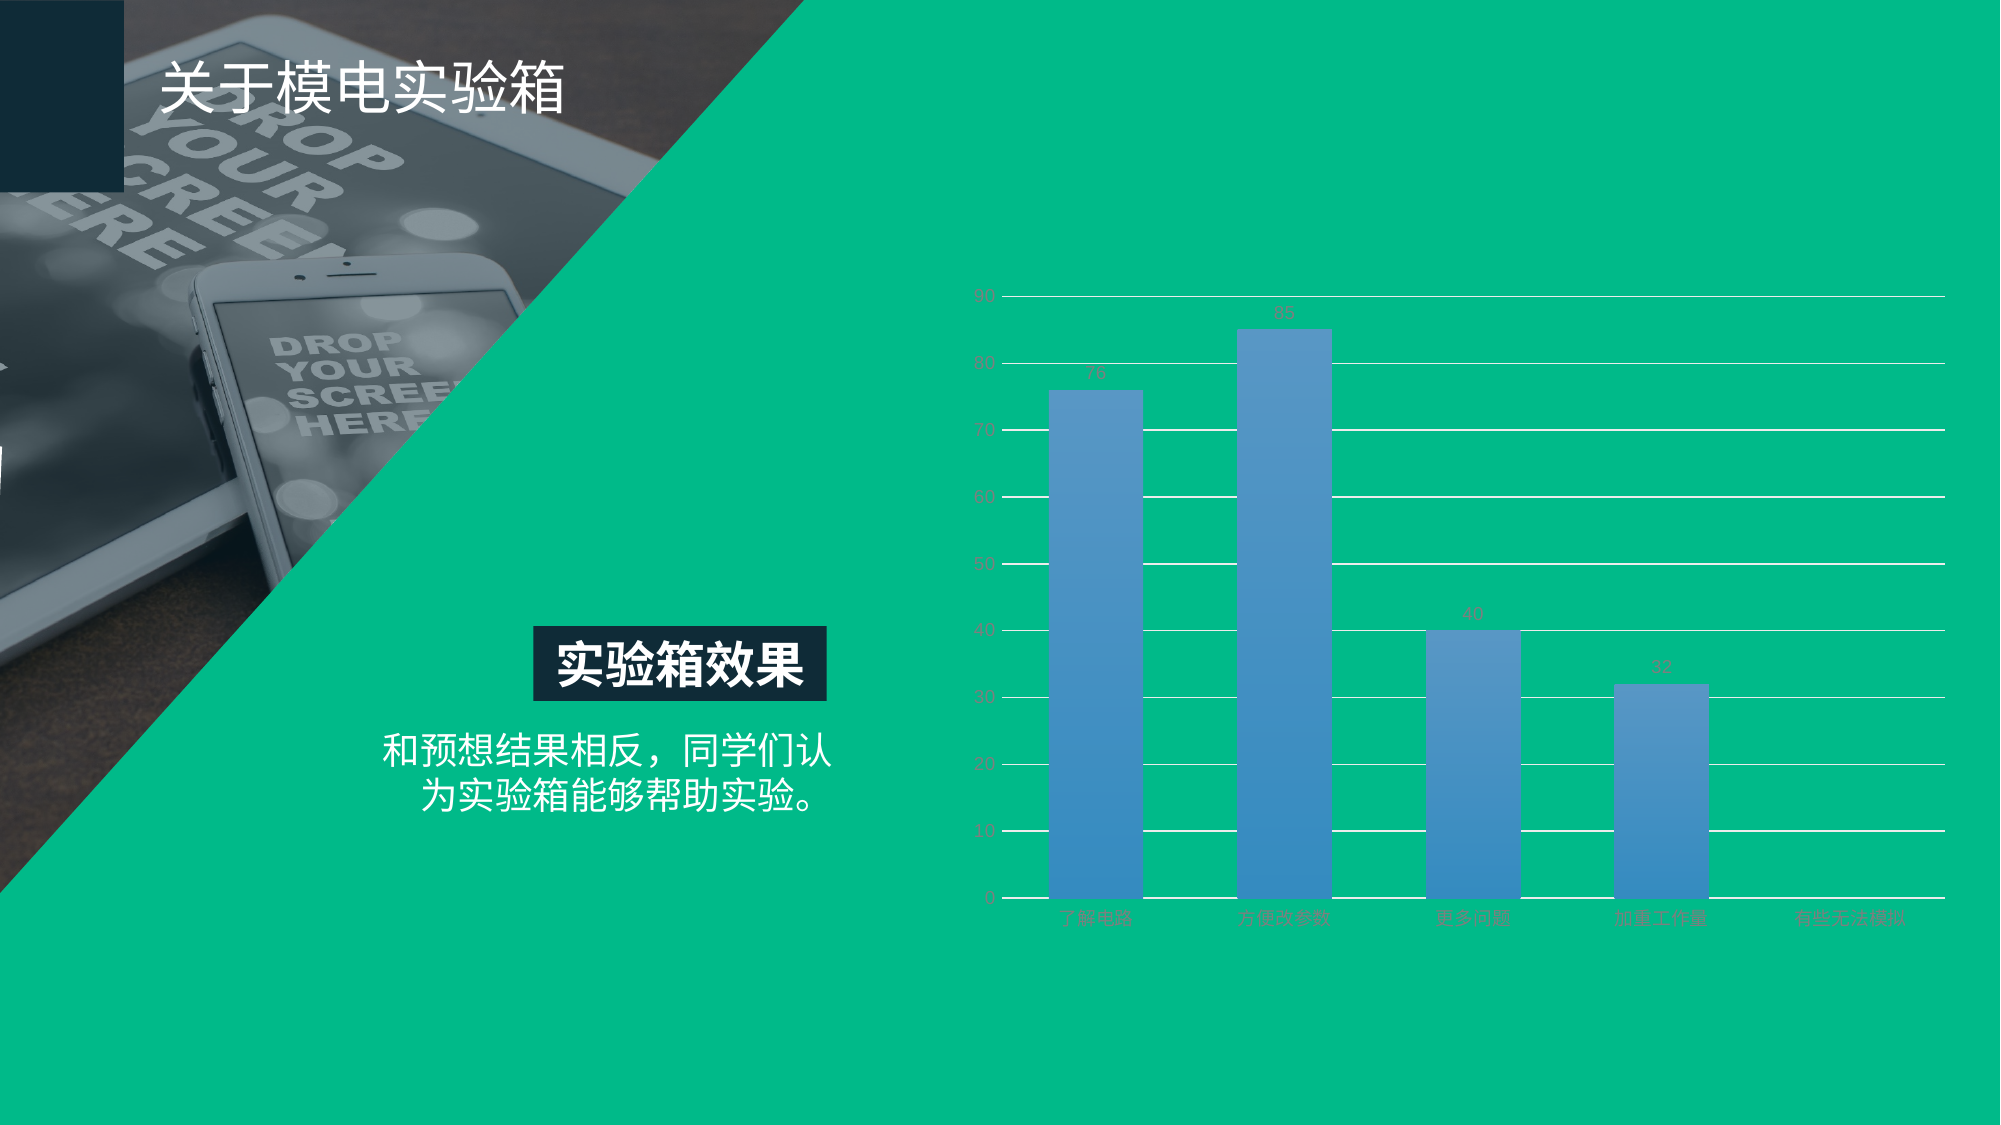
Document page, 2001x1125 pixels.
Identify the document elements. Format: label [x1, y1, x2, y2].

text_box [0, 0, 804, 914]
text_box [332, 626, 848, 828]
chart [953, 272, 1965, 945]
